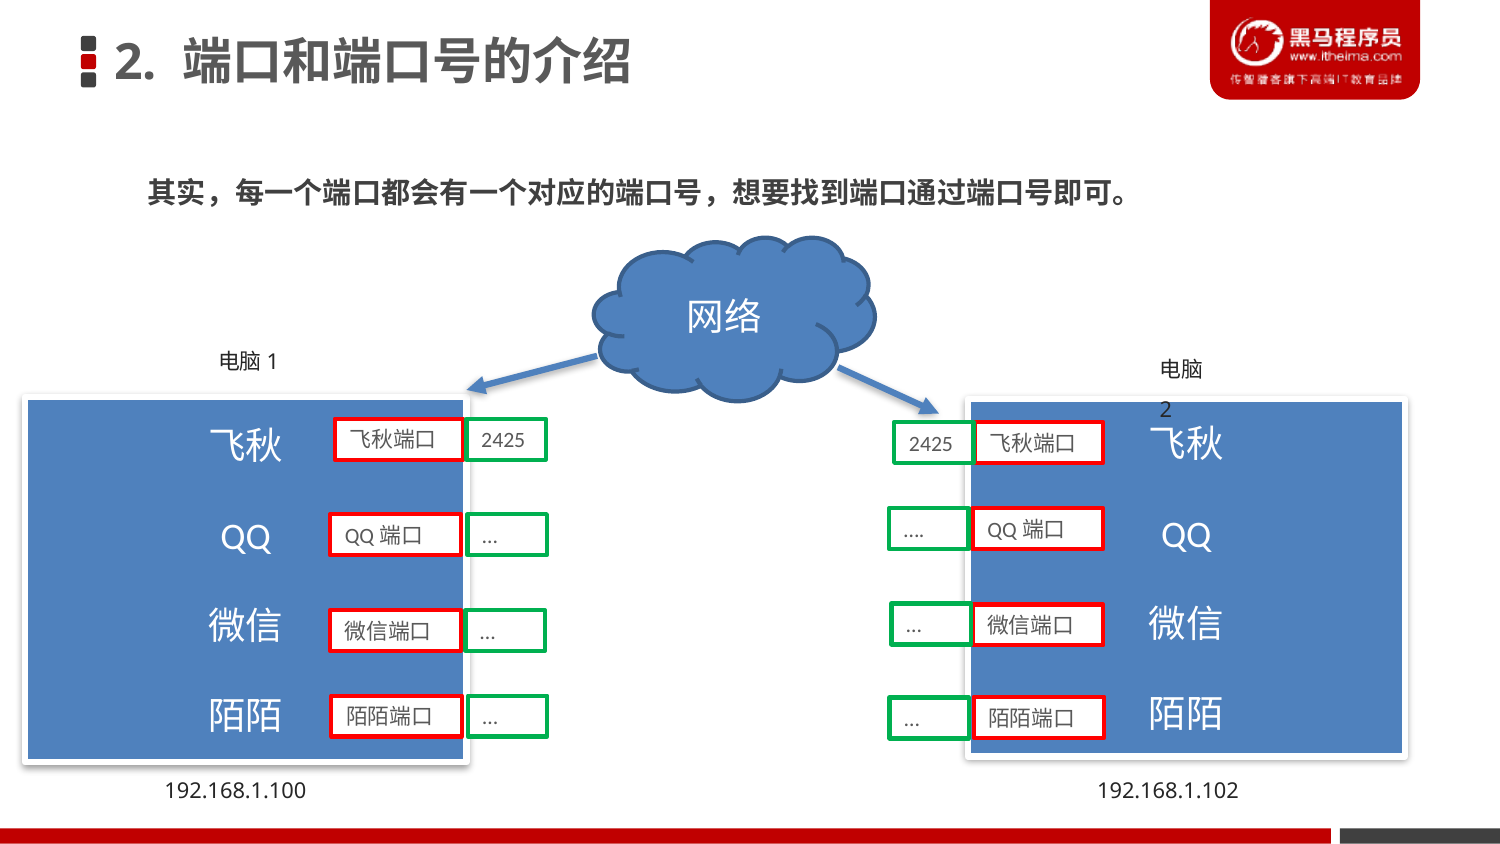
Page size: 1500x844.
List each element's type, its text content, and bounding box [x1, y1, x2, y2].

text_box 192.168.1.100 [149, 756, 364, 811]
text_box … [889, 601, 973, 647]
text_box 飞秋 QQ 微信 陌陌 [965, 396, 1408, 760]
text_box 微信端口 [973, 602, 1105, 647]
text_box … [466, 694, 549, 739]
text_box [837, 366, 940, 414]
text_box 微信端口 [328, 608, 463, 653]
text_box 飞秋端口 [976, 420, 1105, 465]
text_box 电脑2 [1144, 335, 1233, 429]
text_box 其实，每一个端口都会有一个对应的端口号，想要找到端口通过端口号即可。 [132, 149, 1424, 217]
text_box 飞秋 QQ 微信 陌陌 [22, 394, 470, 765]
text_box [466, 355, 598, 391]
text_box 陌陌端口 [972, 695, 1106, 740]
text_box … [465, 512, 549, 557]
text_box 2. 端口和端口号的介绍 [103, 0, 987, 130]
picture [1212, 8, 1421, 94]
text_box … [463, 608, 547, 653]
text_box … [887, 695, 971, 741]
text_box QQ端口 [328, 512, 463, 557]
text_box …. [887, 506, 971, 551]
text_box 飞秋端口 [333, 417, 464, 462]
text_box 电脑1 [203, 327, 301, 382]
text_box 网络 [591, 235, 878, 404]
text_box QQ端口 [971, 506, 1105, 551]
text_box 陌陌端口 [329, 694, 464, 739]
text_box 192.168.1.102 [1082, 766, 1295, 811]
text_box 2425 [464, 417, 548, 462]
text_box 2425 [892, 420, 976, 465]
